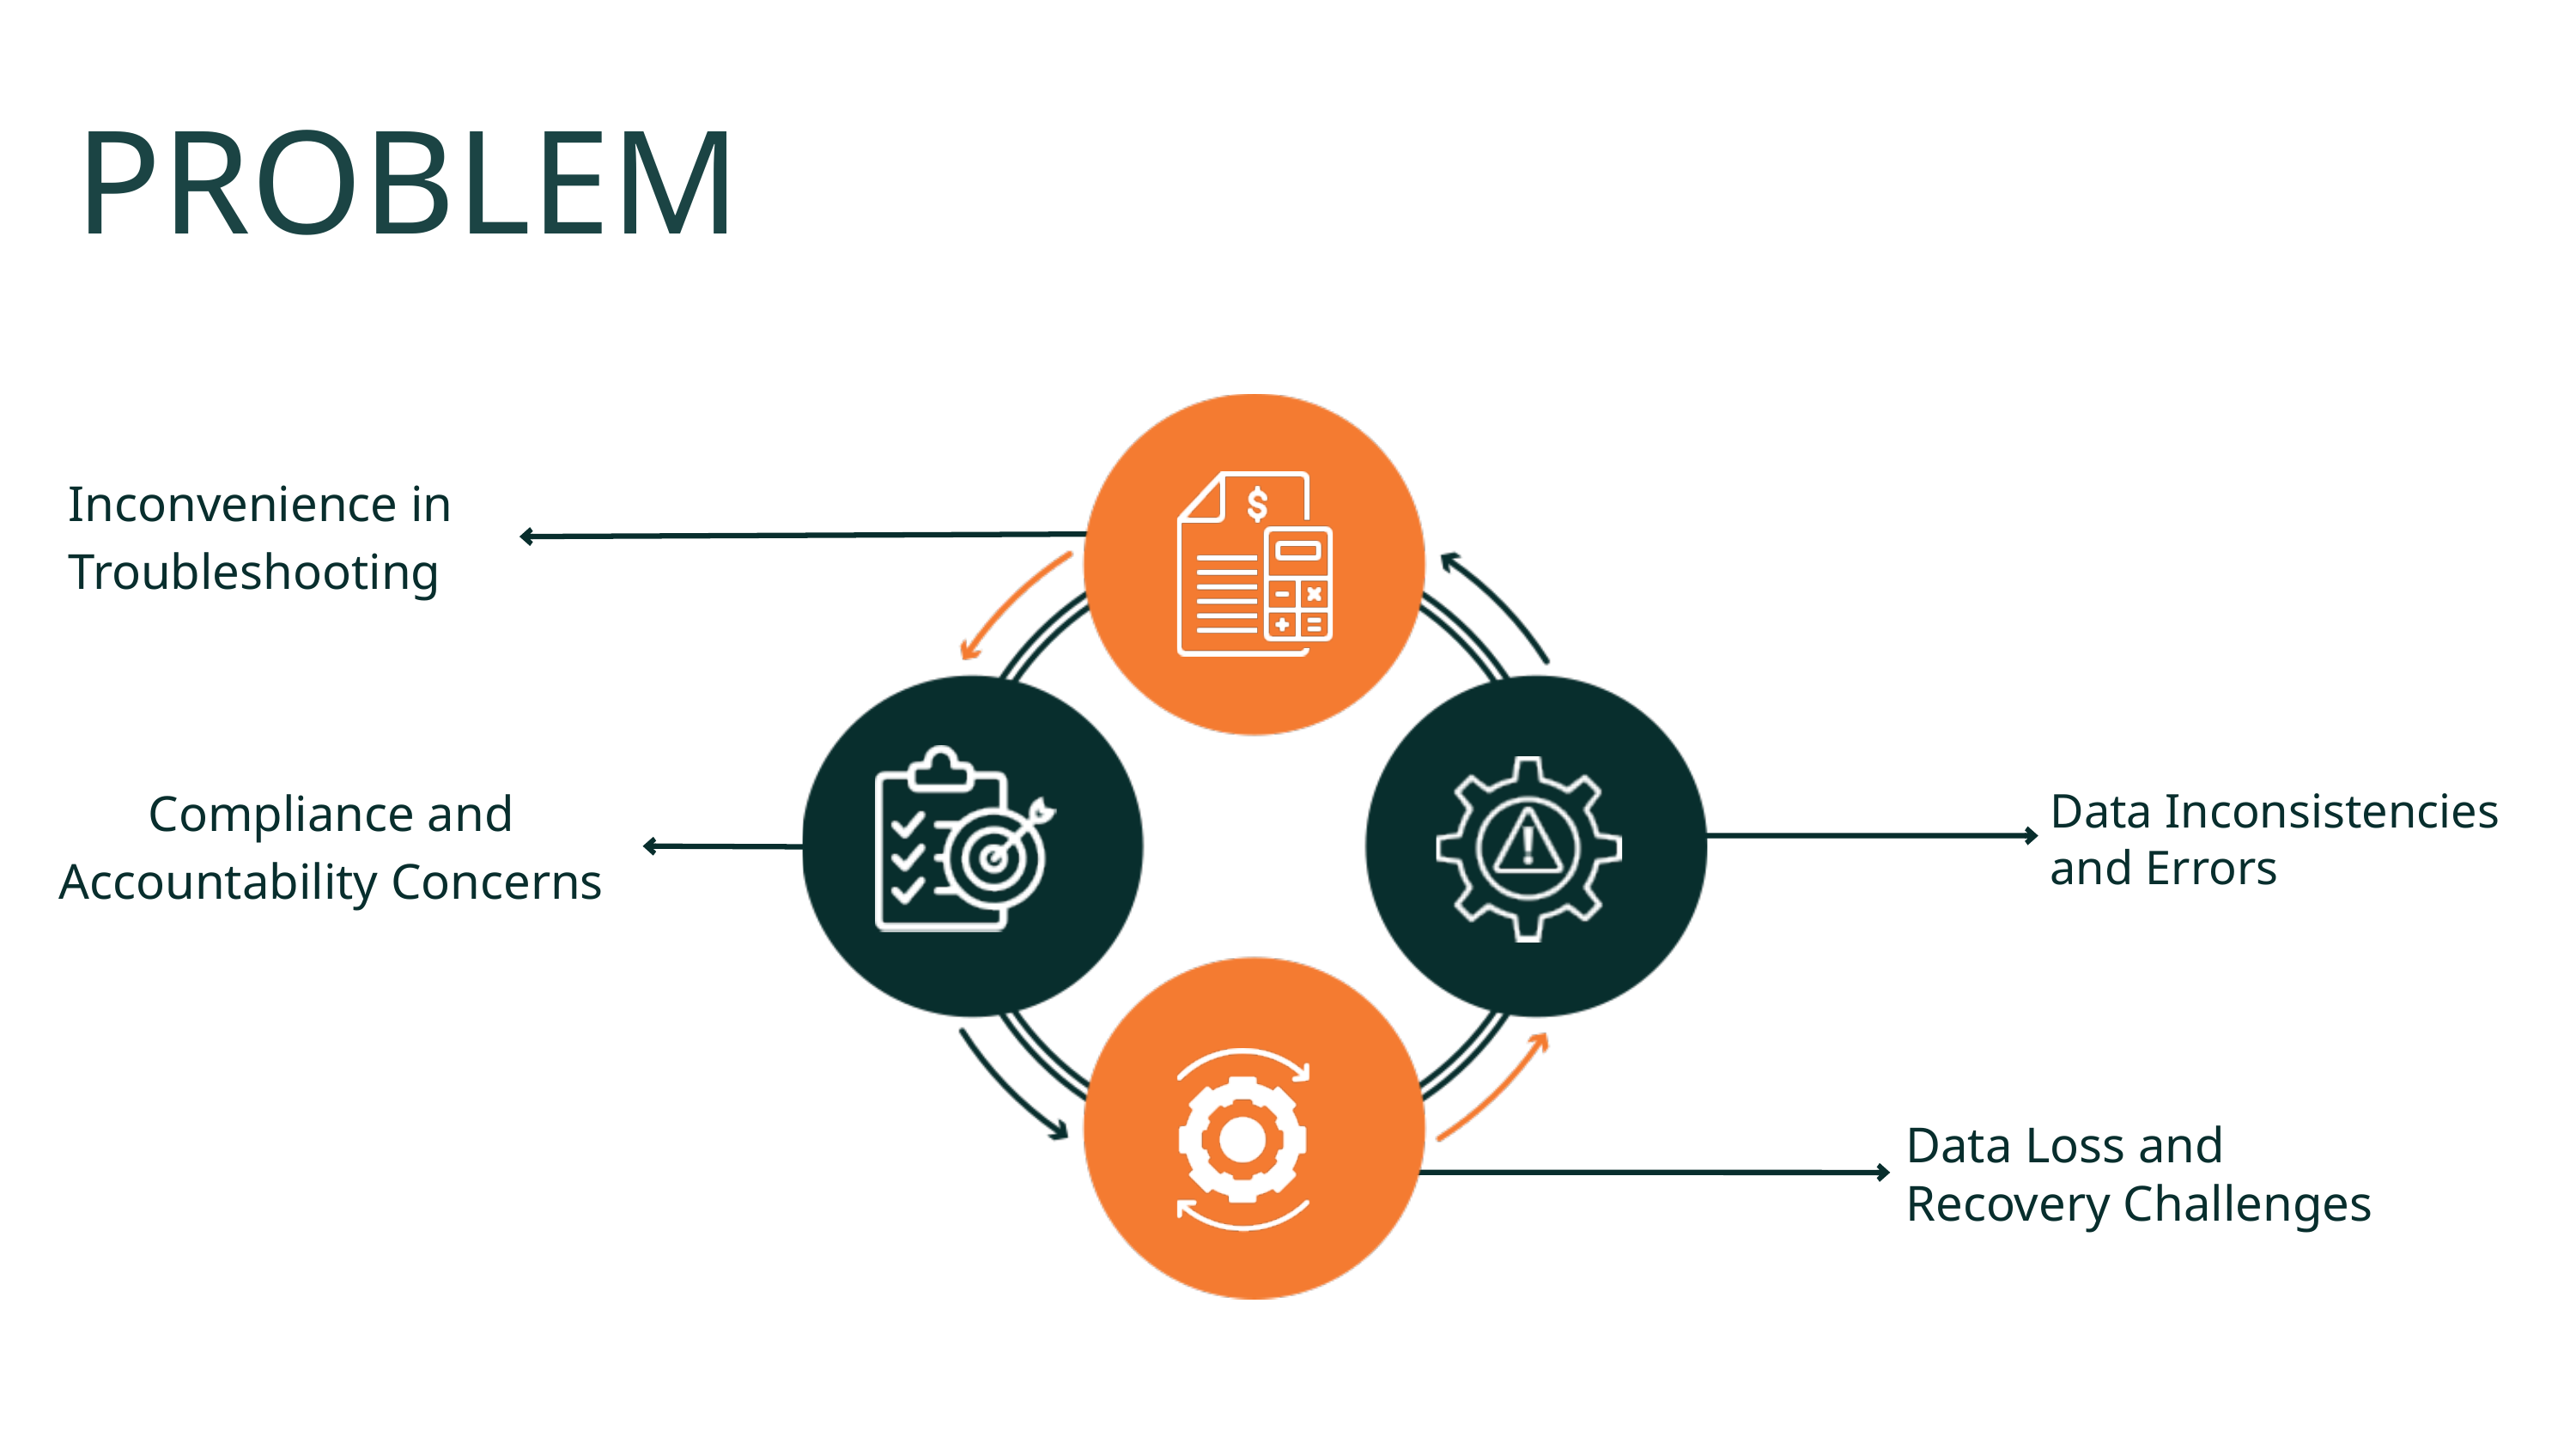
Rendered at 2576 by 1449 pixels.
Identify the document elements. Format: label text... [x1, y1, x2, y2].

text_box [1436, 756, 1623, 943]
text_box [1176, 471, 1334, 657]
text_box [802, 394, 1708, 1300]
text_box [1708, 1166, 1891, 1179]
text_box PROBLEM [75, 105, 1561, 264]
text_box Data Loss and Recovery Challenges [1905, 1113, 2432, 1231]
text_box Data Inconsistencies and Errors [2050, 781, 2576, 950]
text_box [1176, 1048, 1310, 1233]
text_box [519, 530, 802, 543]
text_box Inconvenience in Troubleshooting [68, 464, 519, 599]
text_box [875, 745, 1057, 932]
text_box Compliance and Accountability Concerns [20, 773, 643, 909]
